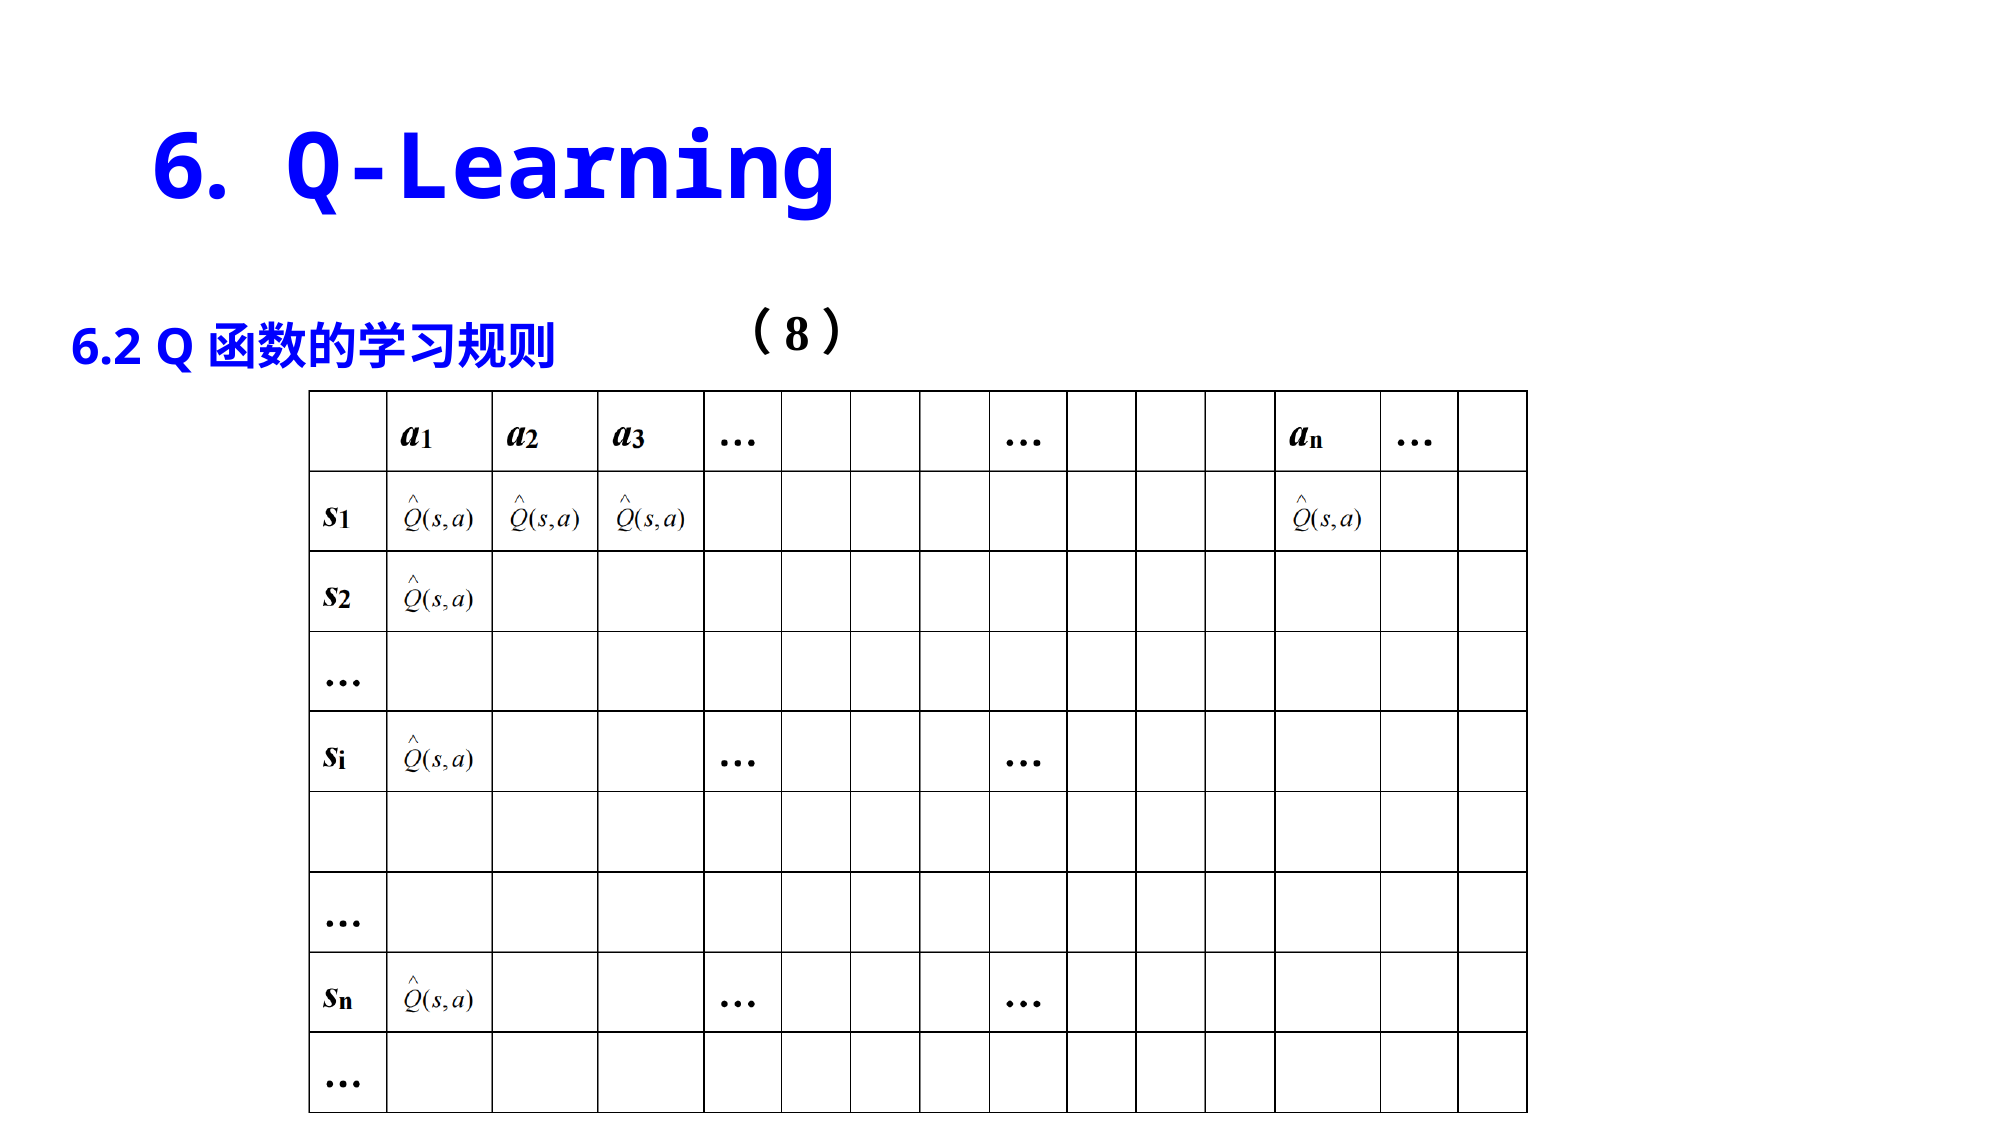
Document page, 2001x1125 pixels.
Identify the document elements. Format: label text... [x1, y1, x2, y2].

picture [261, 370, 1548, 1125]
title 6. Q-Learning [137, 59, 1863, 278]
list 6.2 Q函数的学习规则 [43, 277, 1814, 1125]
